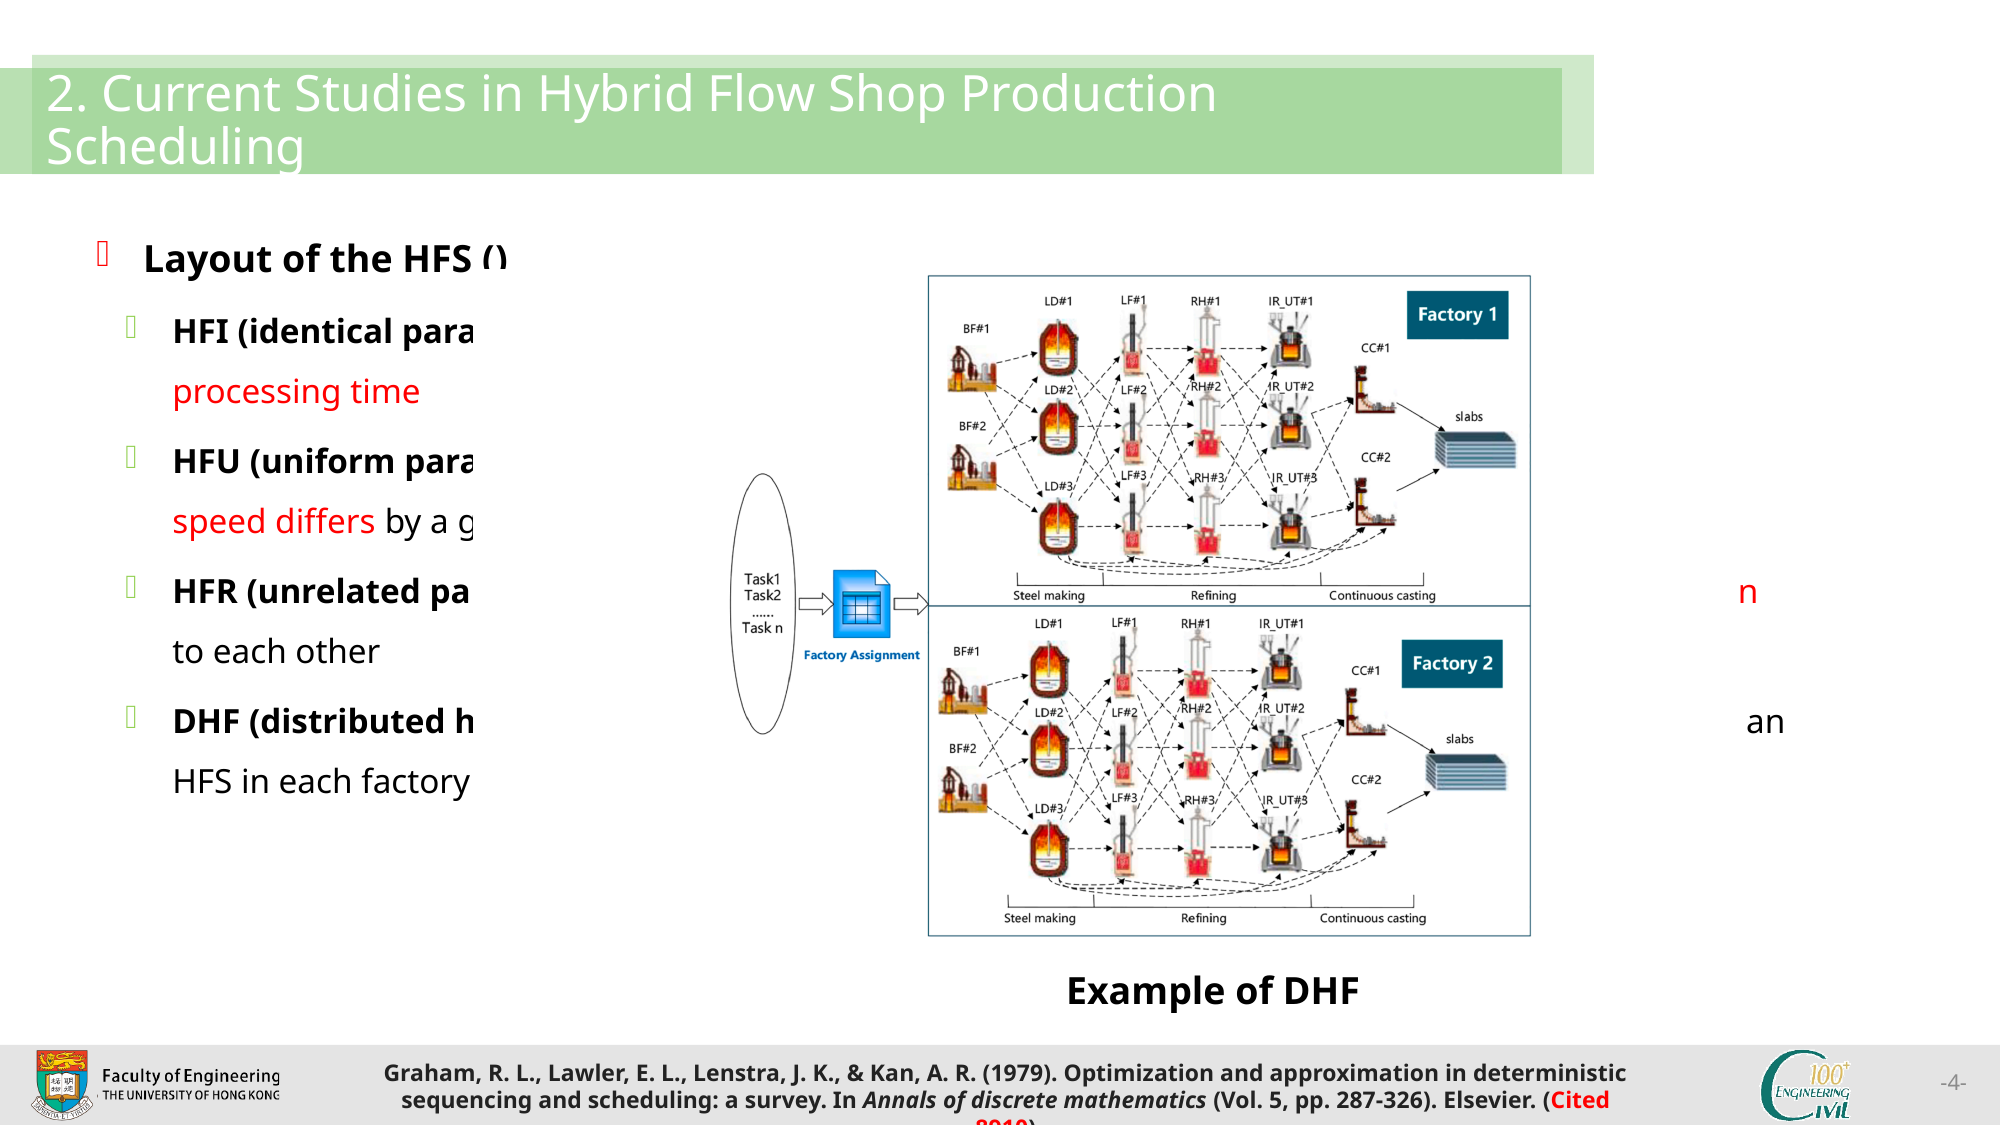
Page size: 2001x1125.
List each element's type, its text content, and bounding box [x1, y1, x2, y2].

picture [1759, 1045, 1854, 1125]
picture [473, 269, 1738, 950]
text_box Graham, R. L., Lawler, E. L., Lenstra, J. K., & Kan, A. R. (1979). Optimization and approximation in deterministic sequencing and scheduling: a survey. In Annals of discrete mathematics (Vol. 5, pp. 287-326). Elsevier. (Cited 8910) [354, 1051, 1657, 1125]
picture [30, 1049, 93, 1121]
title 2. Current Studies in Hybrid Flow Shop Production Scheduling [31, 85, 1500, 159]
slide_number -4- [1907, 1053, 2000, 1114]
picture [97, 1055, 280, 1108]
text_box Example of DHF [1051, 959, 1466, 1020]
